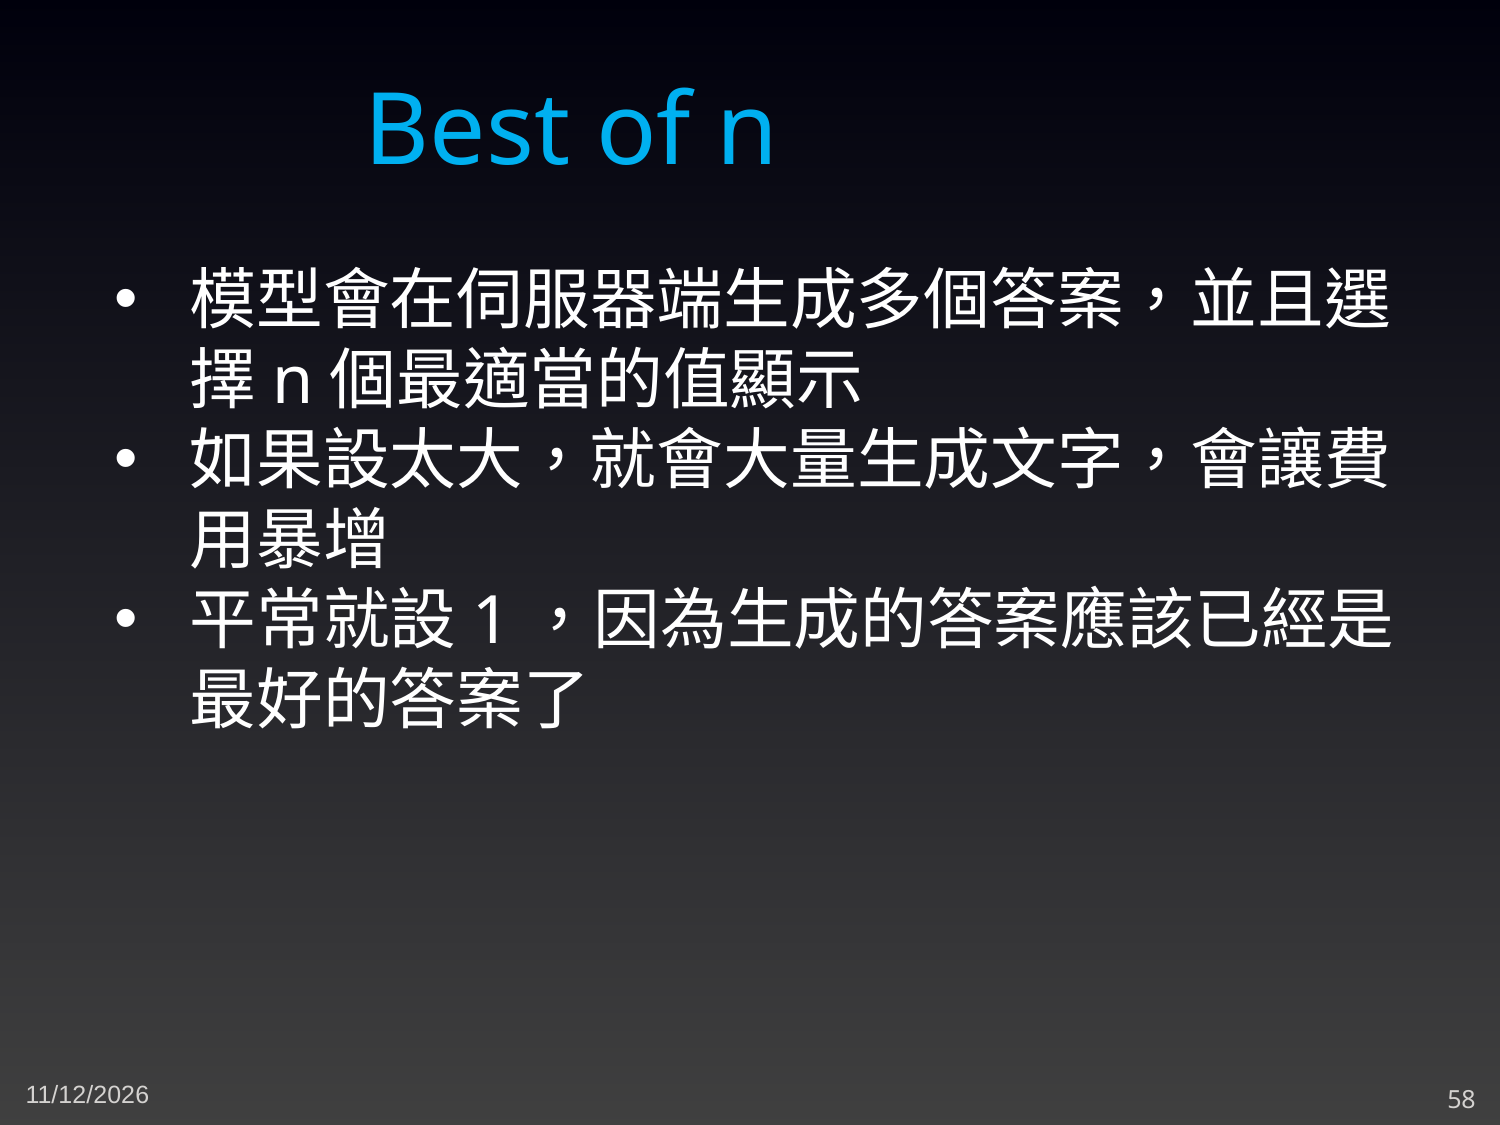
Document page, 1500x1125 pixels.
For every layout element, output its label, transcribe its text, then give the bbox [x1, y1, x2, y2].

text_box Best of n [349, 37, 1250, 200]
text_box 模型會在伺服器端生成多個答案，並且選擇n個最適當的值顯示 如果設太大，就會大量生成文字，會讓費用暴增 平常就設1，因為生成的答案應該已經是最好的答案了 [99, 249, 1450, 745]
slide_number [10, 1075, 411, 1117]
slide_number 58 [1340, 1075, 1491, 1117]
